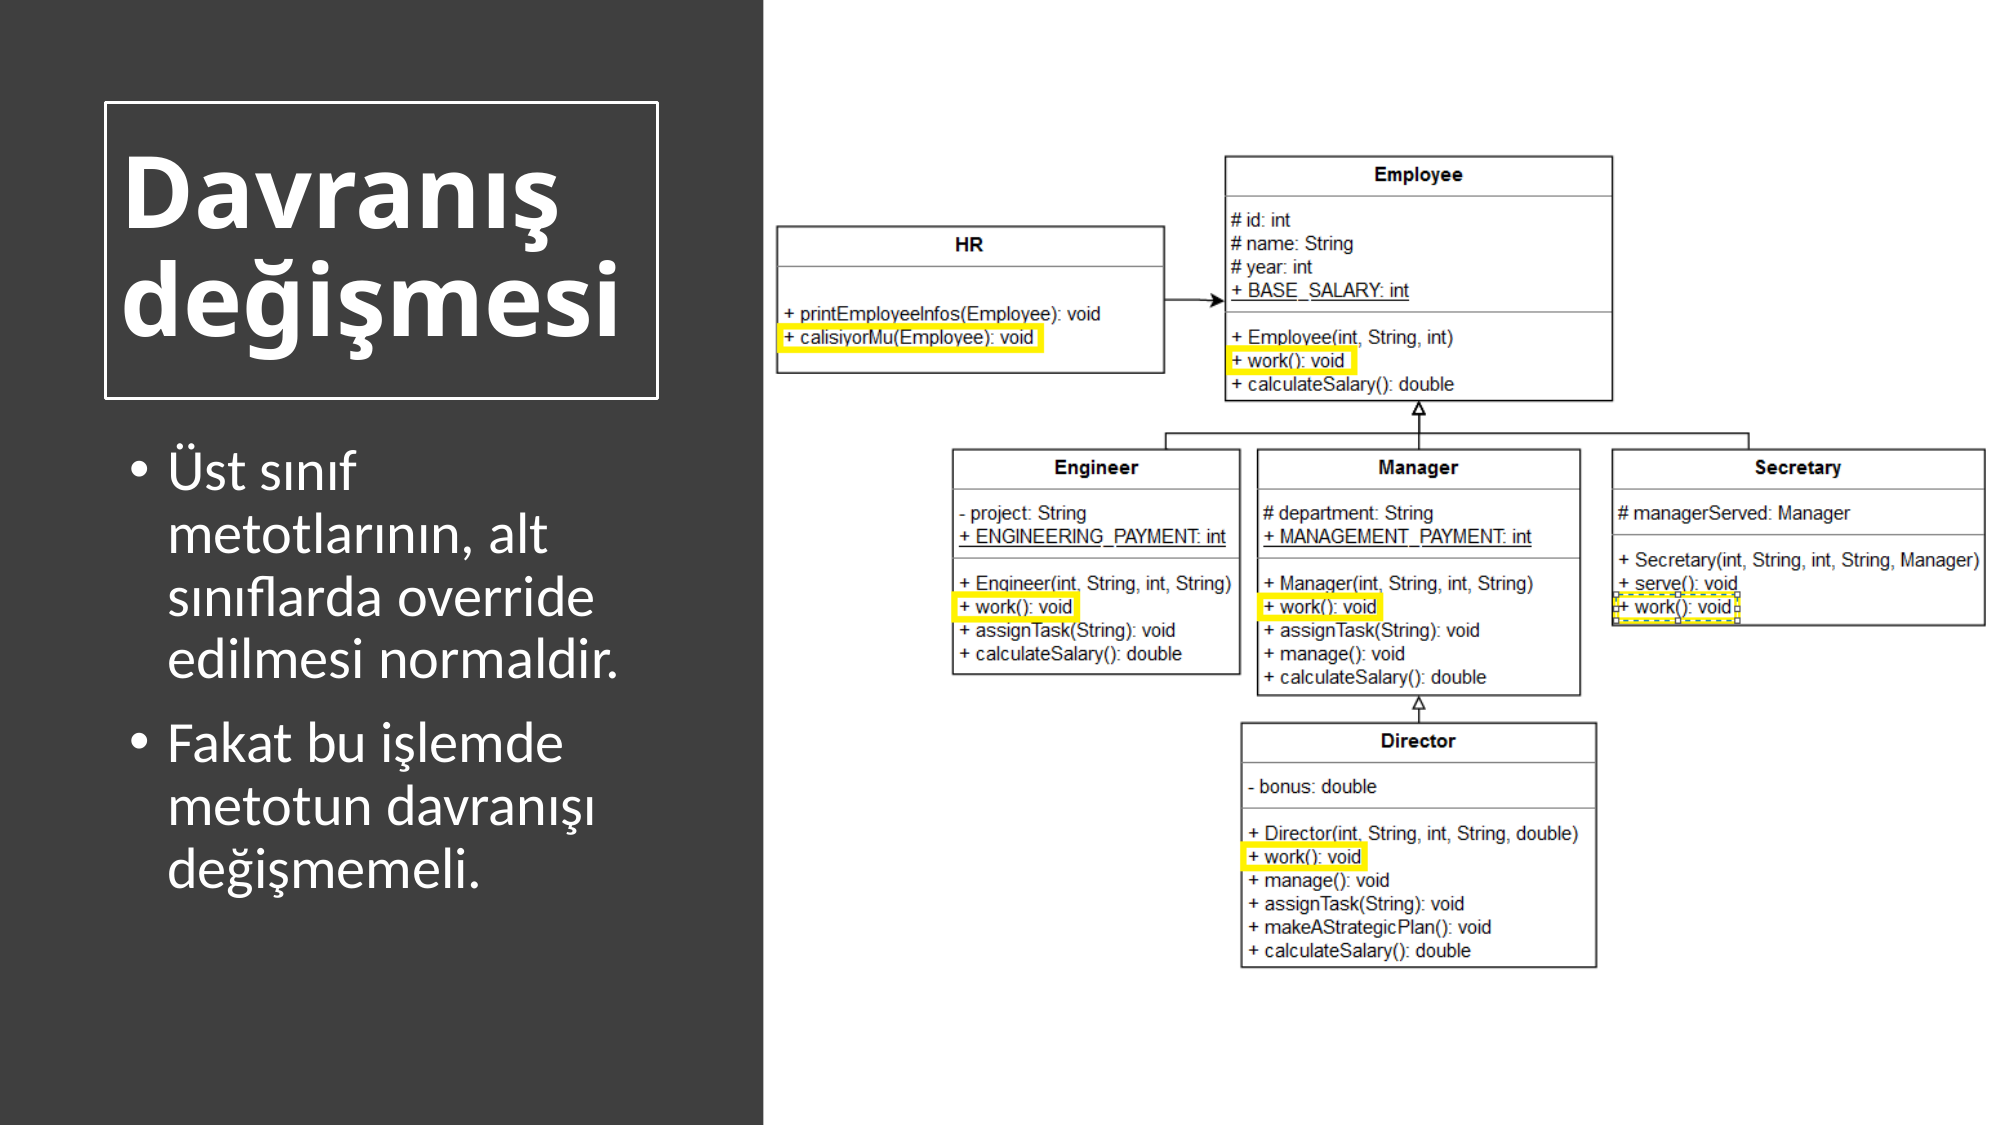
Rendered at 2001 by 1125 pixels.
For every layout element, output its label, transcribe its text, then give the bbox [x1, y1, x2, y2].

title Davranış değişmesi [105, 102, 658, 399]
text_box [0, 0, 764, 1125]
list Üst sınıf metotlarının, alt sınıflarda override edilmesi normaldir. Fakat bu işlemde metotun davranışı değişmemeli. [105, 432, 658, 994]
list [772, 150, 1991, 973]
